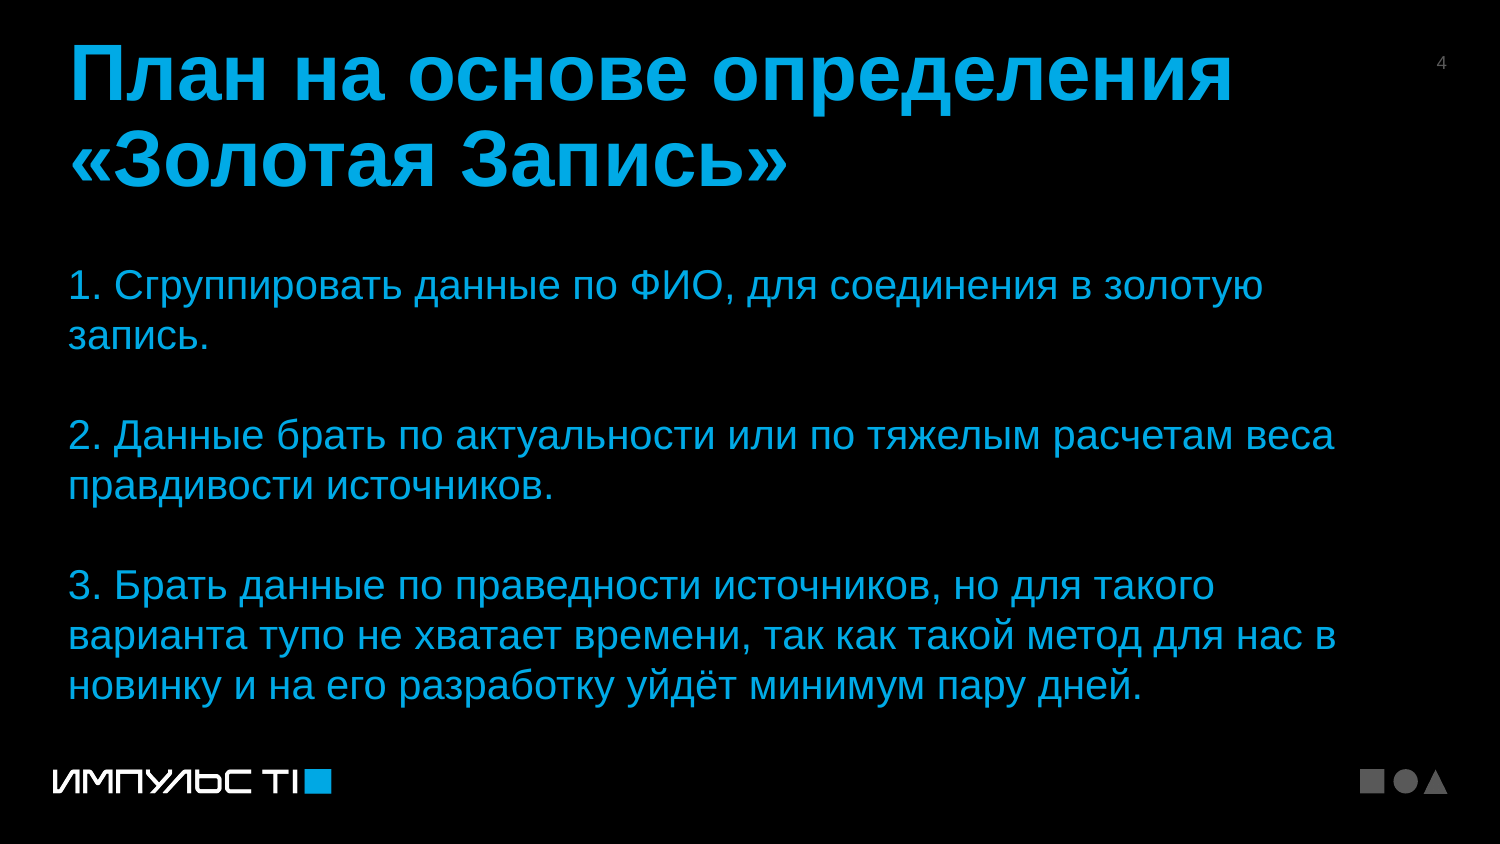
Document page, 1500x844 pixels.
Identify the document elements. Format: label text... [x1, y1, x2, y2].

list План на основе определения «Золотая Запись» [53, 31, 1237, 217]
picture [53, 769, 303, 794]
picture [1423, 769, 1448, 794]
text_box 1. Сгруппировать данные по ФИО, для соединения в золотую запись. 2. Данные брать по актуальности или по тяжелым расчетам веса правдивости источников. 3. Брать данные по праведности источников, но для такого варианта тупо не хватает времени, так как такой метод для нас в новинку и на его разработку уйдёт минимум пару дней. [53, 250, 1362, 716]
